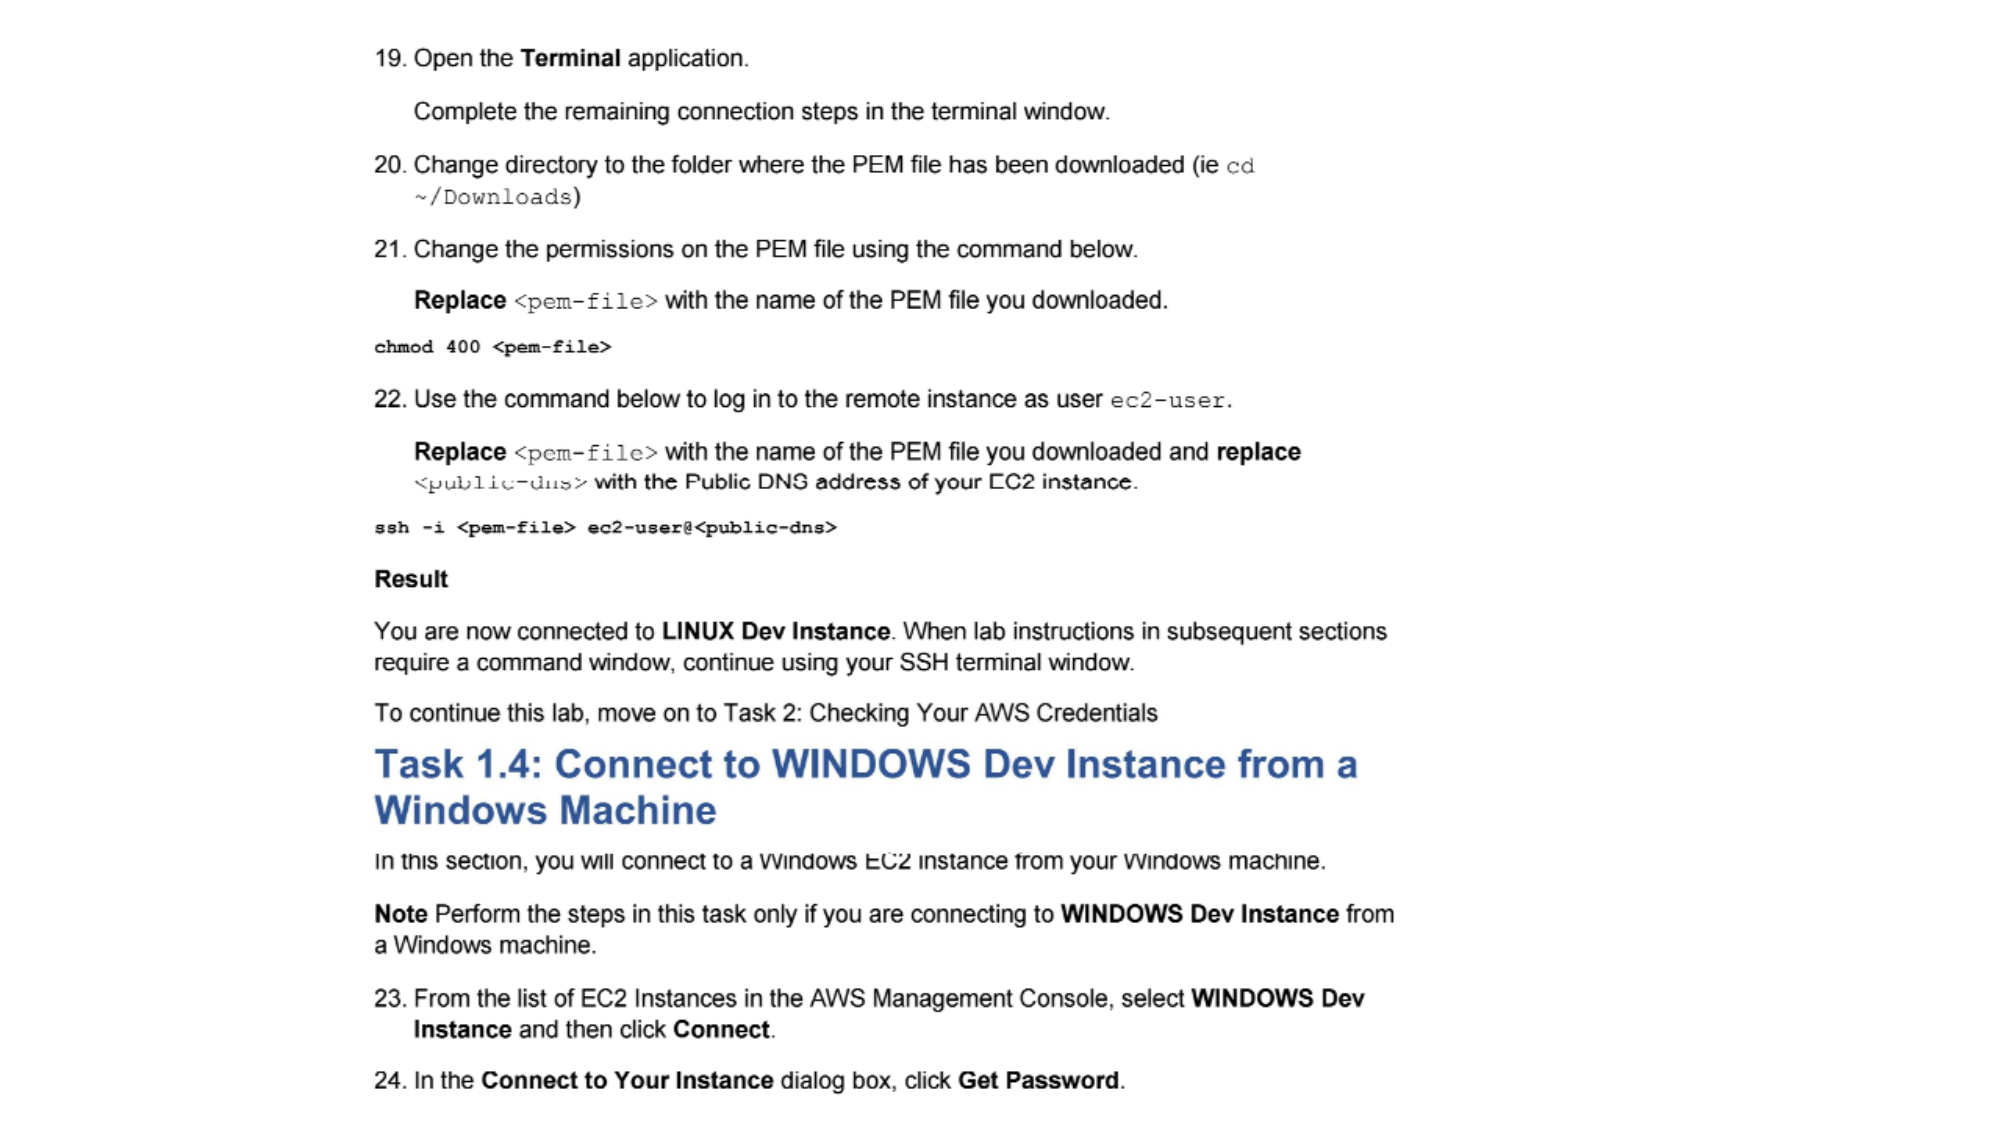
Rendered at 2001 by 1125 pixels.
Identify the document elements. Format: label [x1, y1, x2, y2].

picture [335, 32, 1403, 1103]
